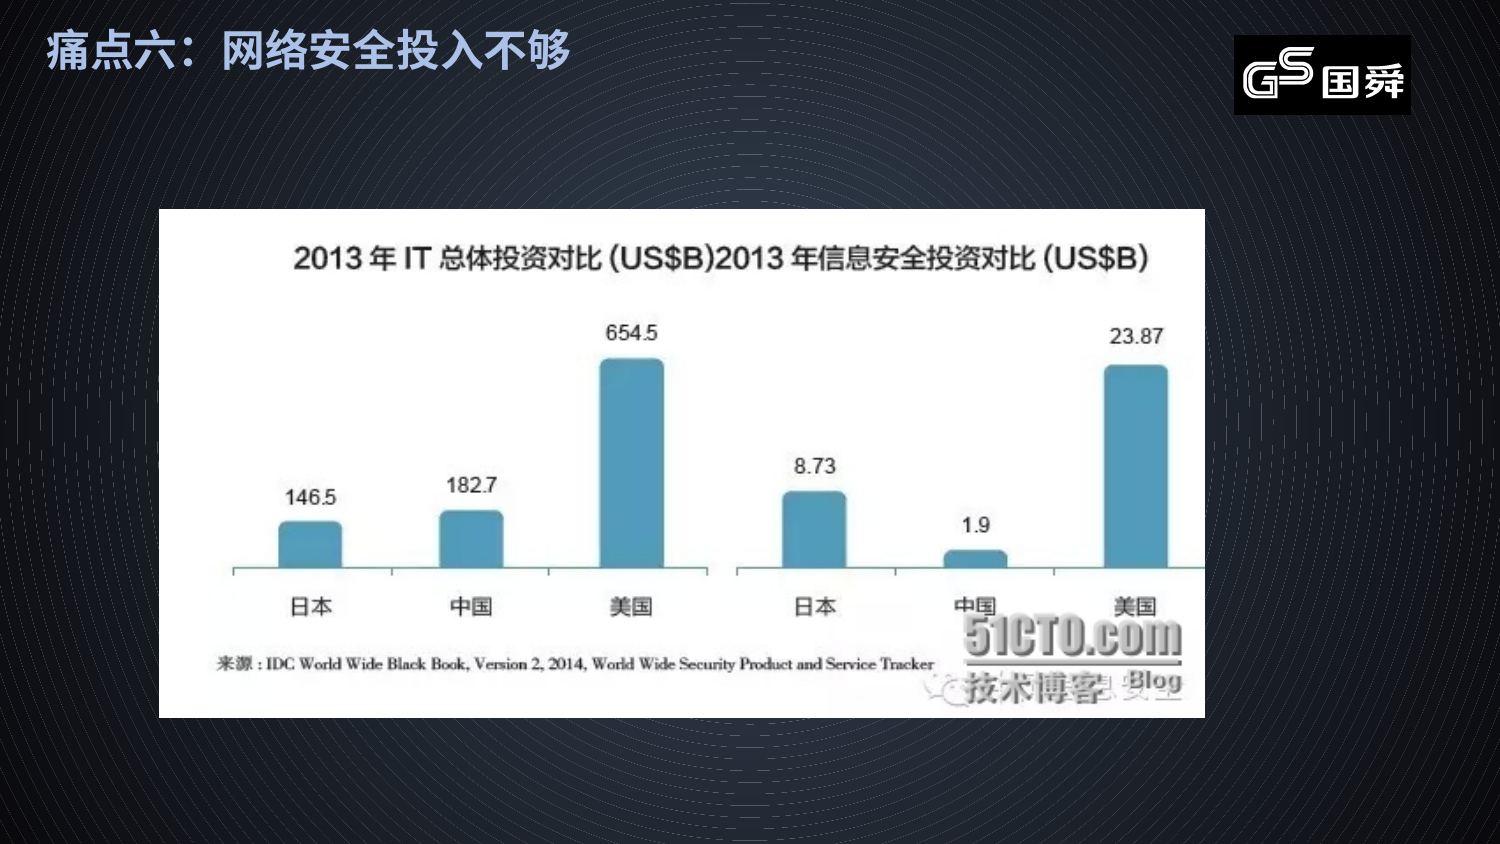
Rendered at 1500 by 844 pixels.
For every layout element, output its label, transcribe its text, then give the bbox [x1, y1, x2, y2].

text_box 痛点六：网络安全投入不够 [35, 17, 1386, 115]
picture [1233, 35, 1411, 116]
picture [159, 208, 1205, 718]
